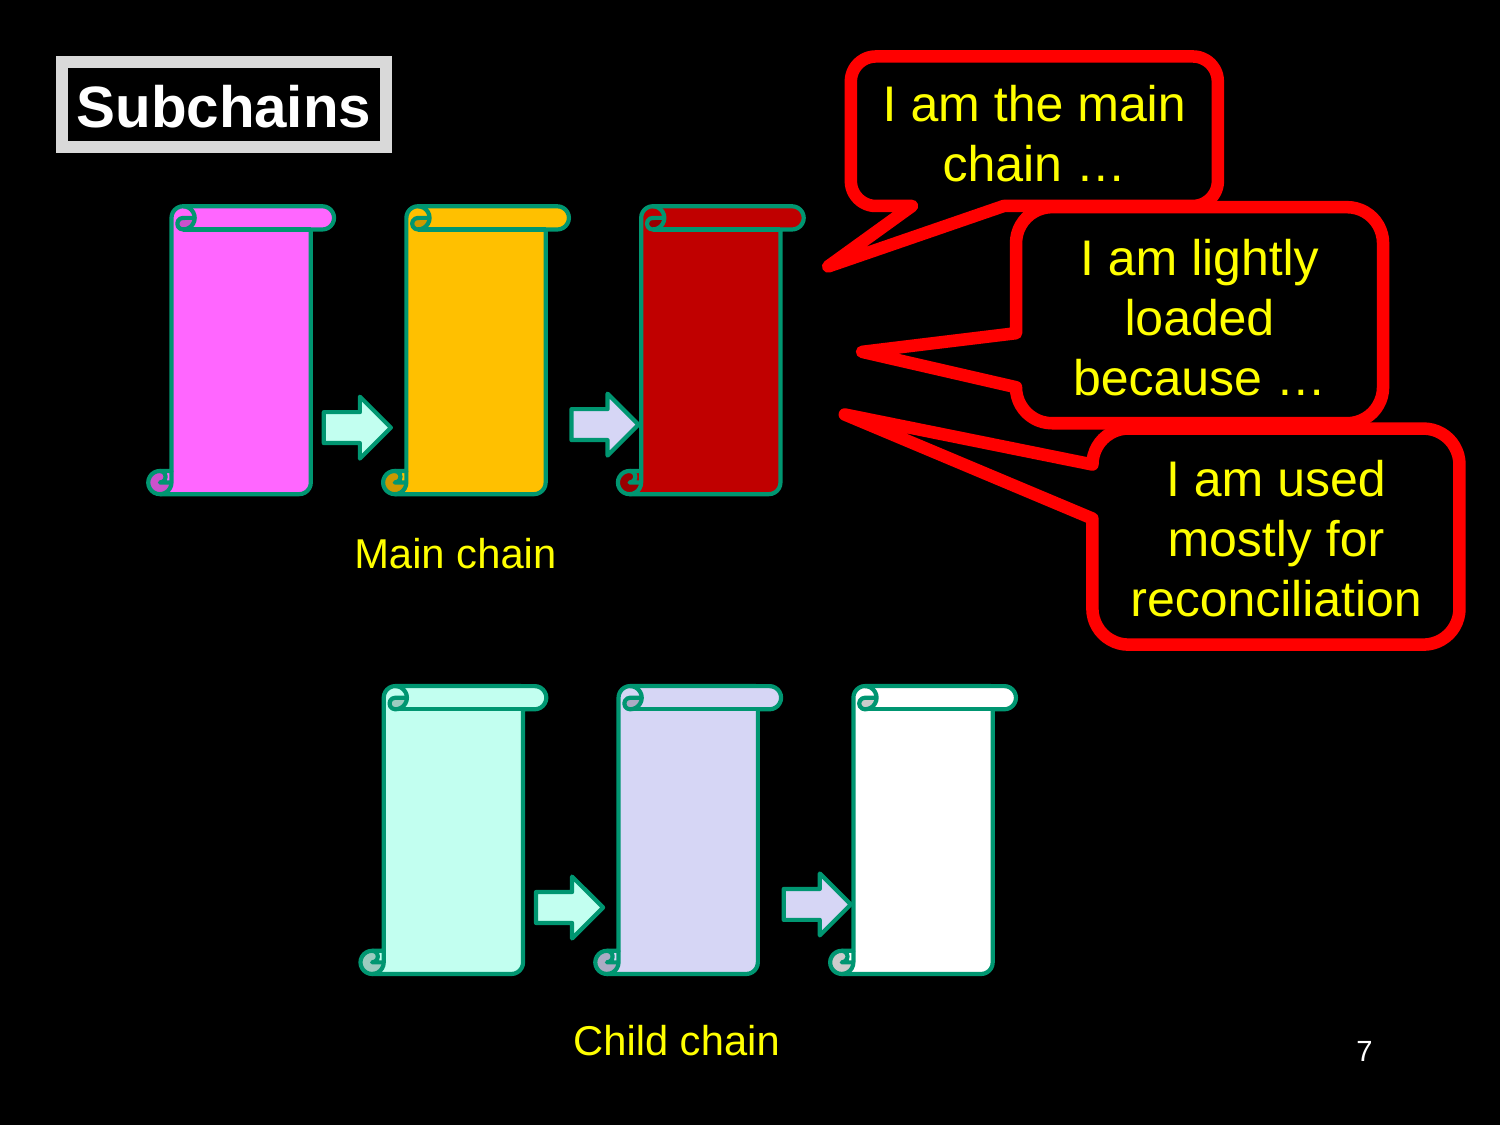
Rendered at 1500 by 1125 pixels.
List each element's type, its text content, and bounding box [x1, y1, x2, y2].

text_box I am the main chain … [828, 56, 1218, 267]
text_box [148, 206, 805, 495]
text_box I am used mostly for reconciliation [844, 414, 1460, 645]
text_box Main chain [339, 519, 572, 585]
text_box Subchains [62, 62, 387, 147]
slide_number 7 [1074, 1024, 1388, 1101]
text_box Child chain [558, 1006, 795, 1072]
text_box I am lightly loaded because … [862, 207, 1384, 424]
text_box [360, 685, 1017, 975]
